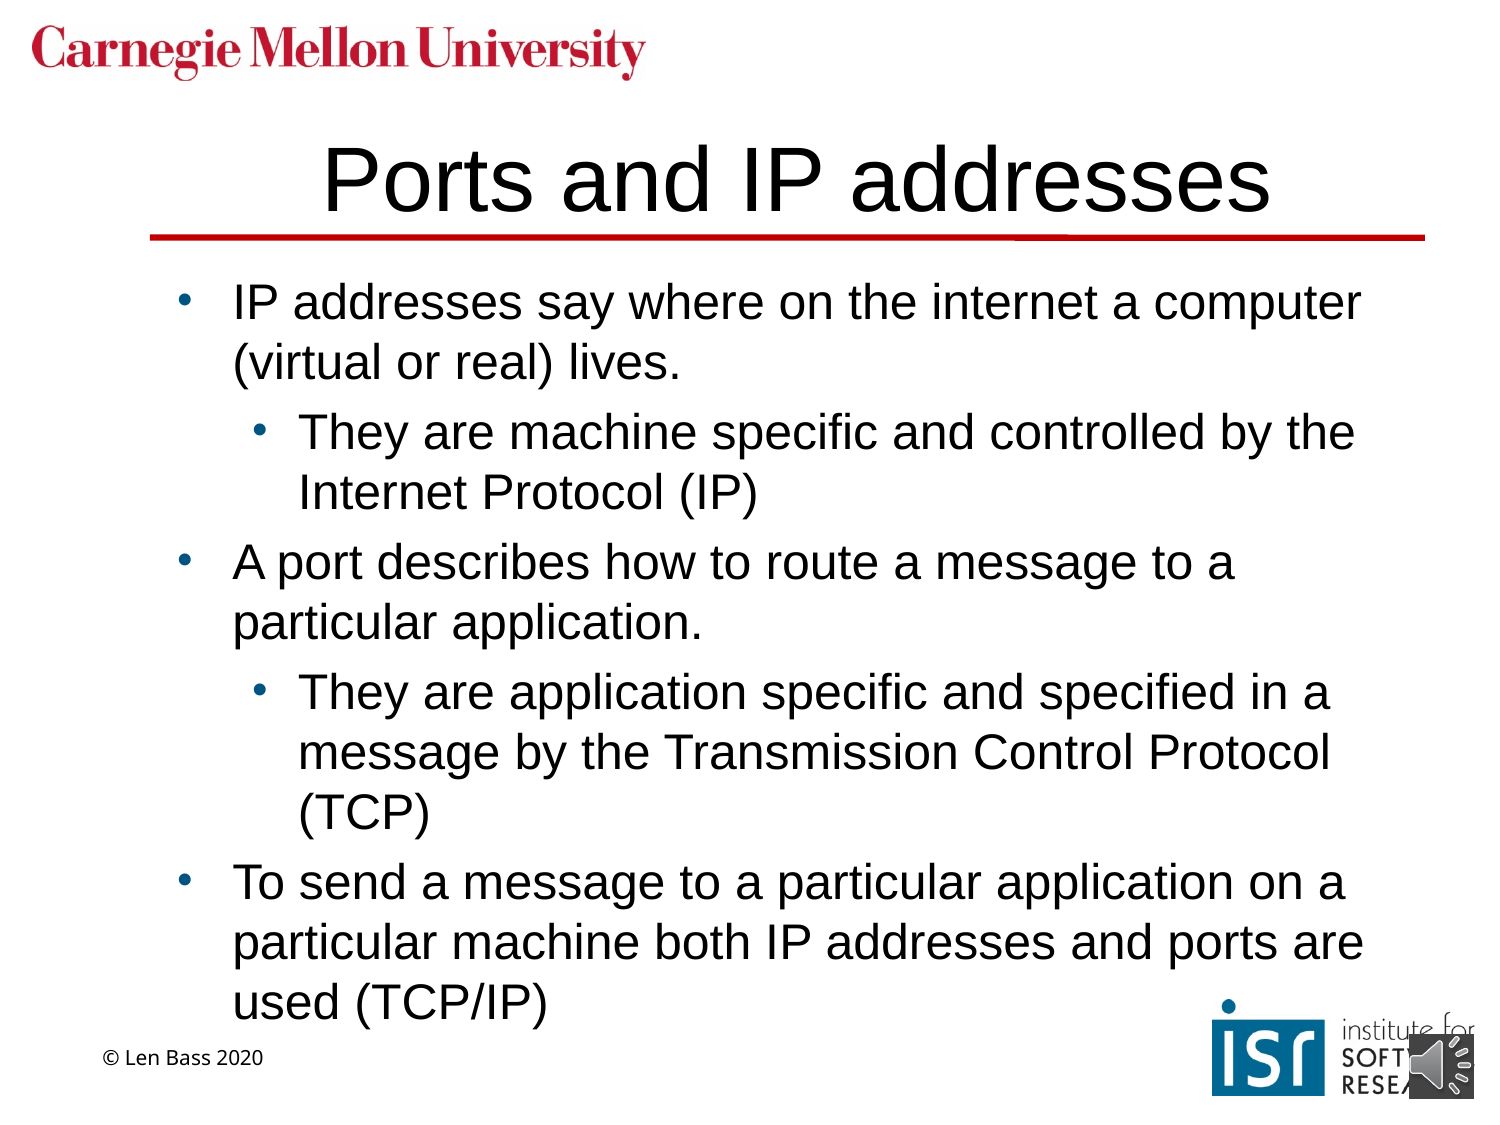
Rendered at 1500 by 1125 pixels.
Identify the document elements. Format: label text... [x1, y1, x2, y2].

text_box Ports and IP addresses [165, 87, 1430, 263]
picture [1293, 1031, 1314, 1086]
picture [32, 25, 646, 81]
text_box IP addresses say where on the internet a computer (virtual or real) lives. They are machine specific and controlled by the Internet Protocol (IP) A port describes how to route a message to a particular application. They are application specific and specified in a message by the Transmission Control Protocol (TCP) To send a message to a particular application on a particular machine both IP addresses and ports are used (TCP/IP) [161, 262, 1425, 959]
picture [1225, 1031, 1233, 1086]
picture [1212, 999, 1476, 1101]
picture [1247, 1030, 1280, 1087]
